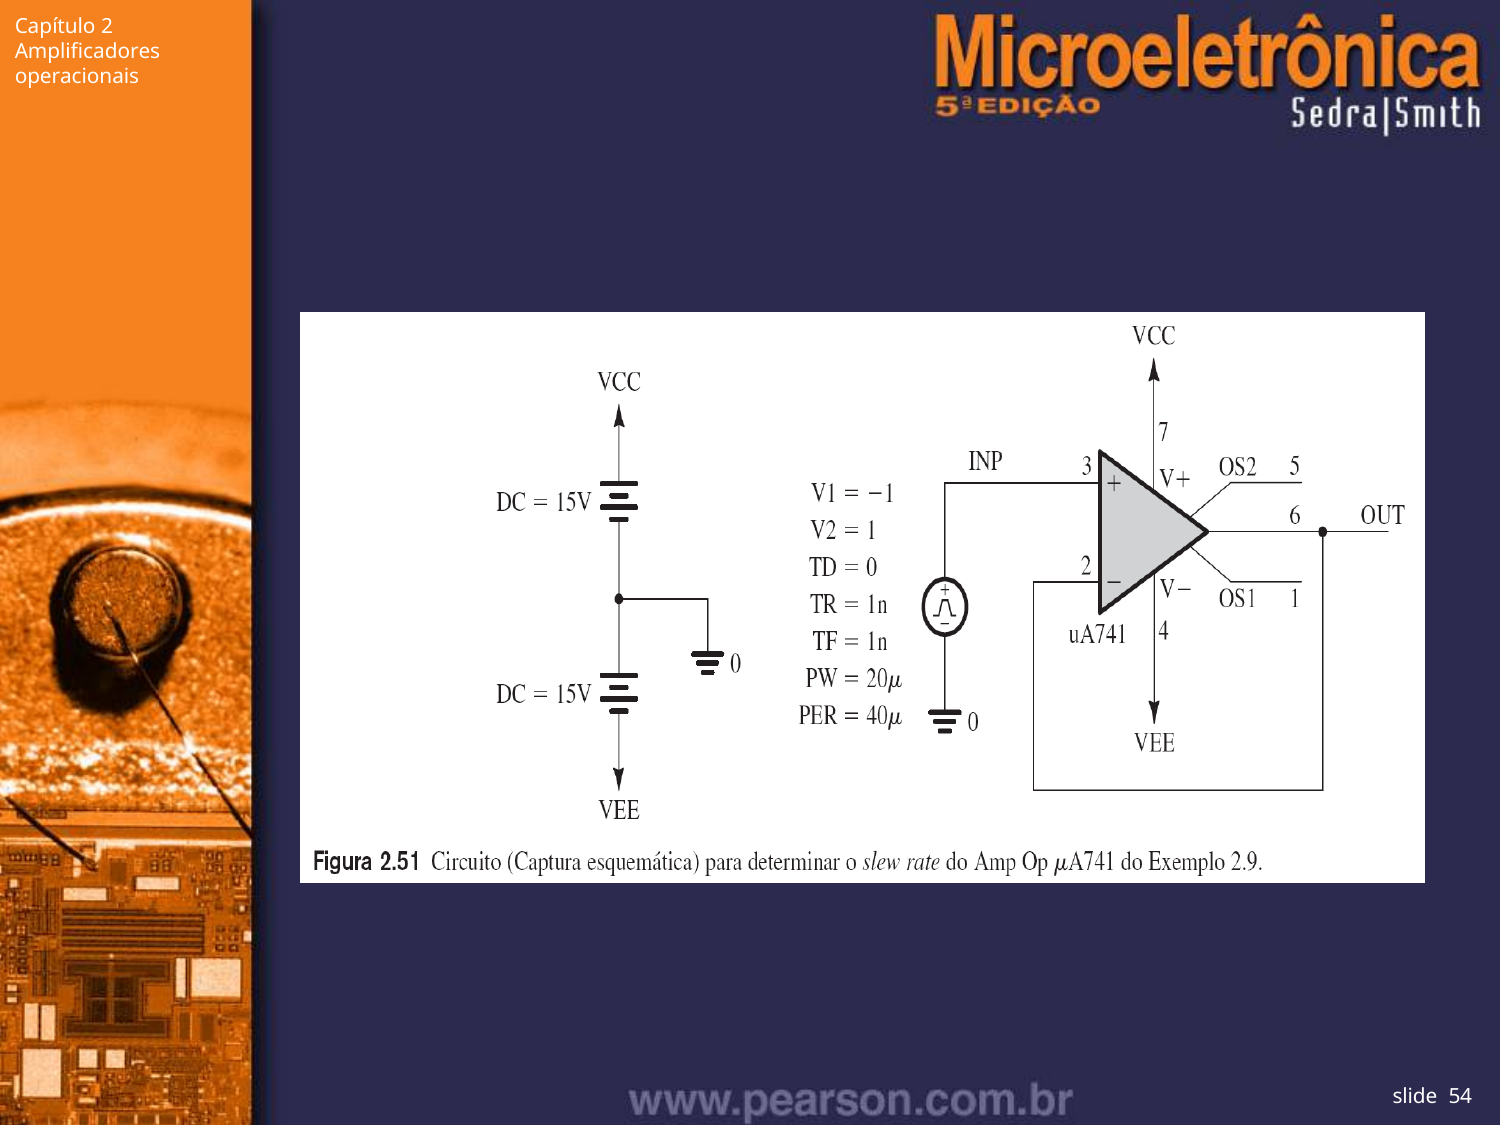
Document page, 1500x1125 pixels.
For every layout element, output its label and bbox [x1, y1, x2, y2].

picture [299, 312, 1425, 883]
